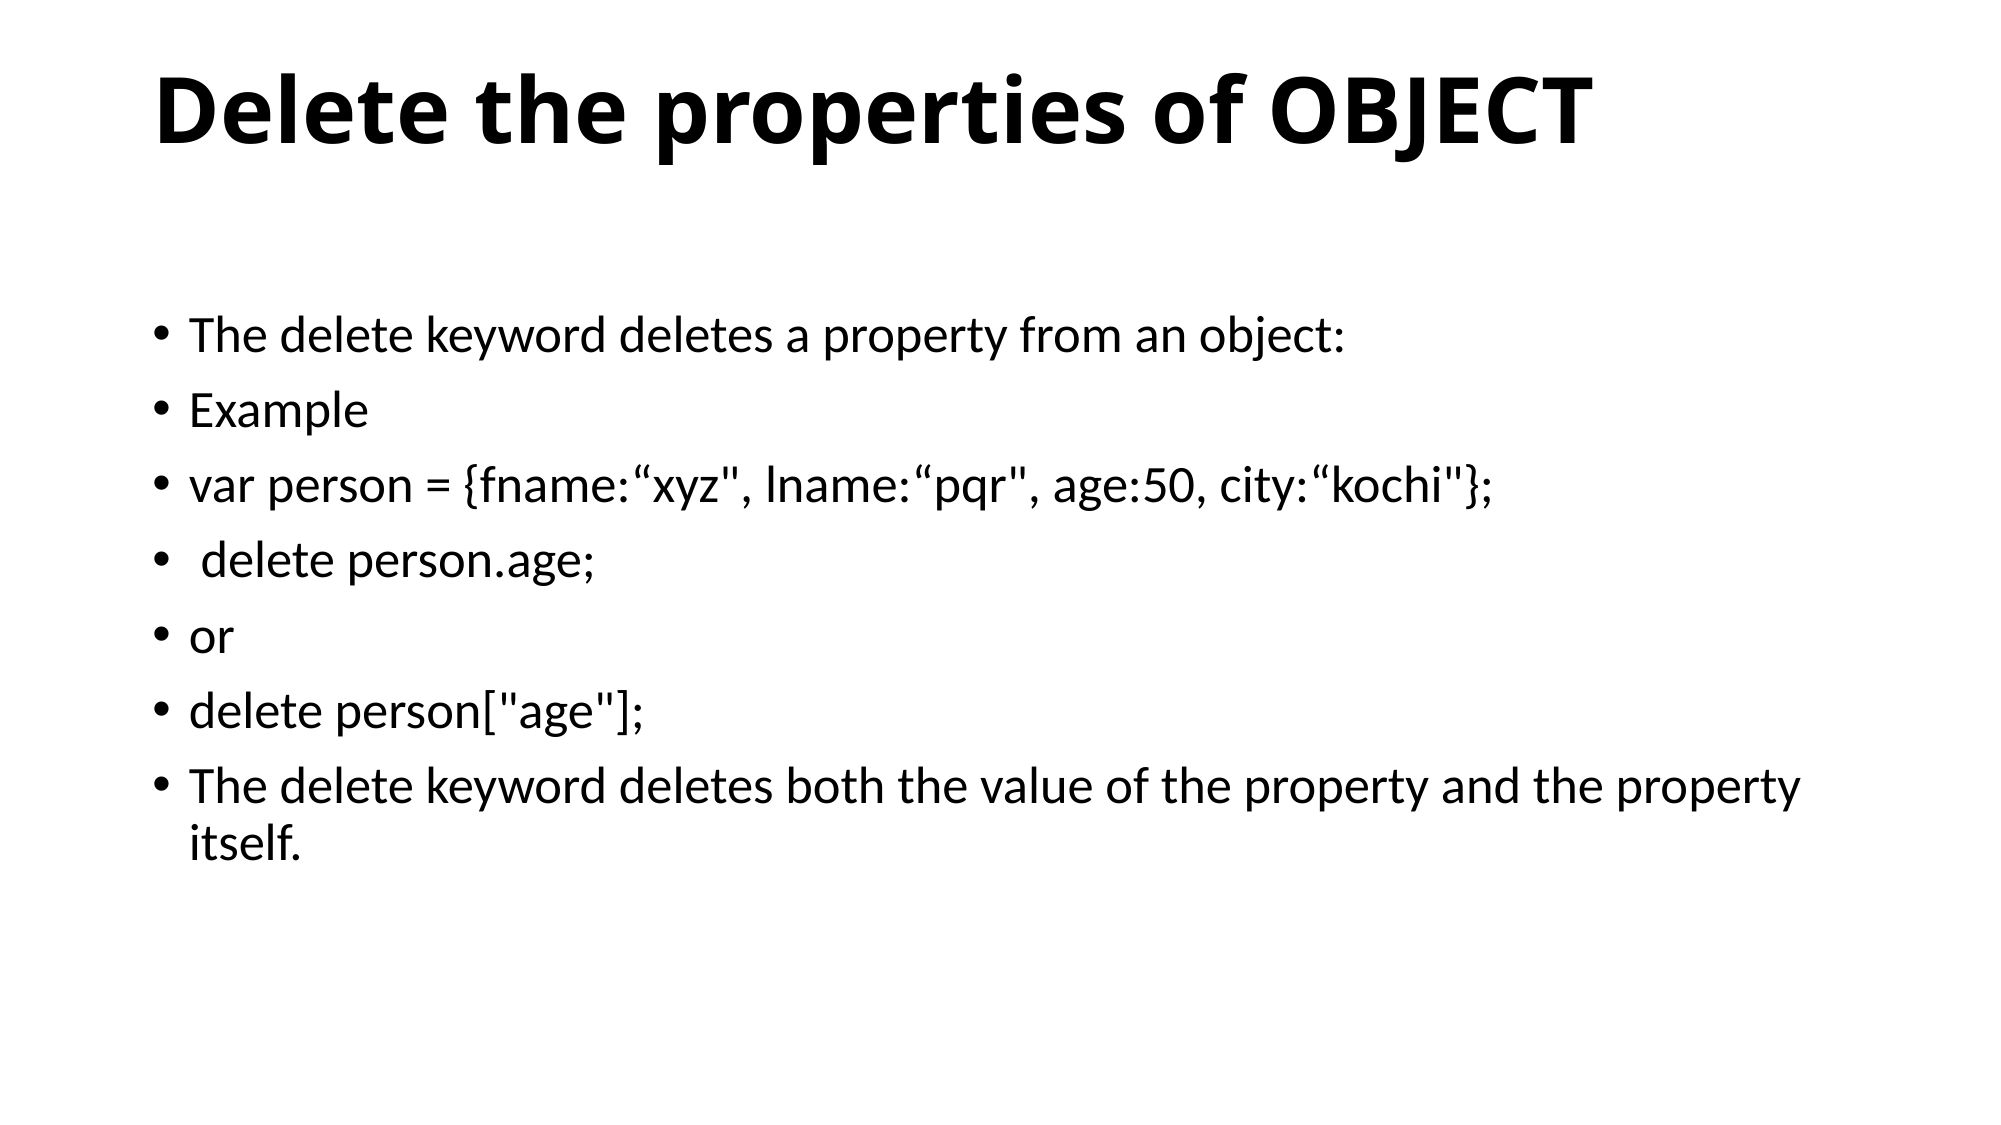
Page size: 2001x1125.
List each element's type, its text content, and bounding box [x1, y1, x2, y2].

list The delete keyword deletes a property from an object: Example var person = {fname:“xyz", lname:“pqr", age:50, city:“kochi"}; delete person.age; or delete person["age"]; The delete keyword deletes both the value of the property and the property itself. [137, 299, 1863, 1014]
title Delete the properties of OBJECT [137, 59, 1863, 278]
